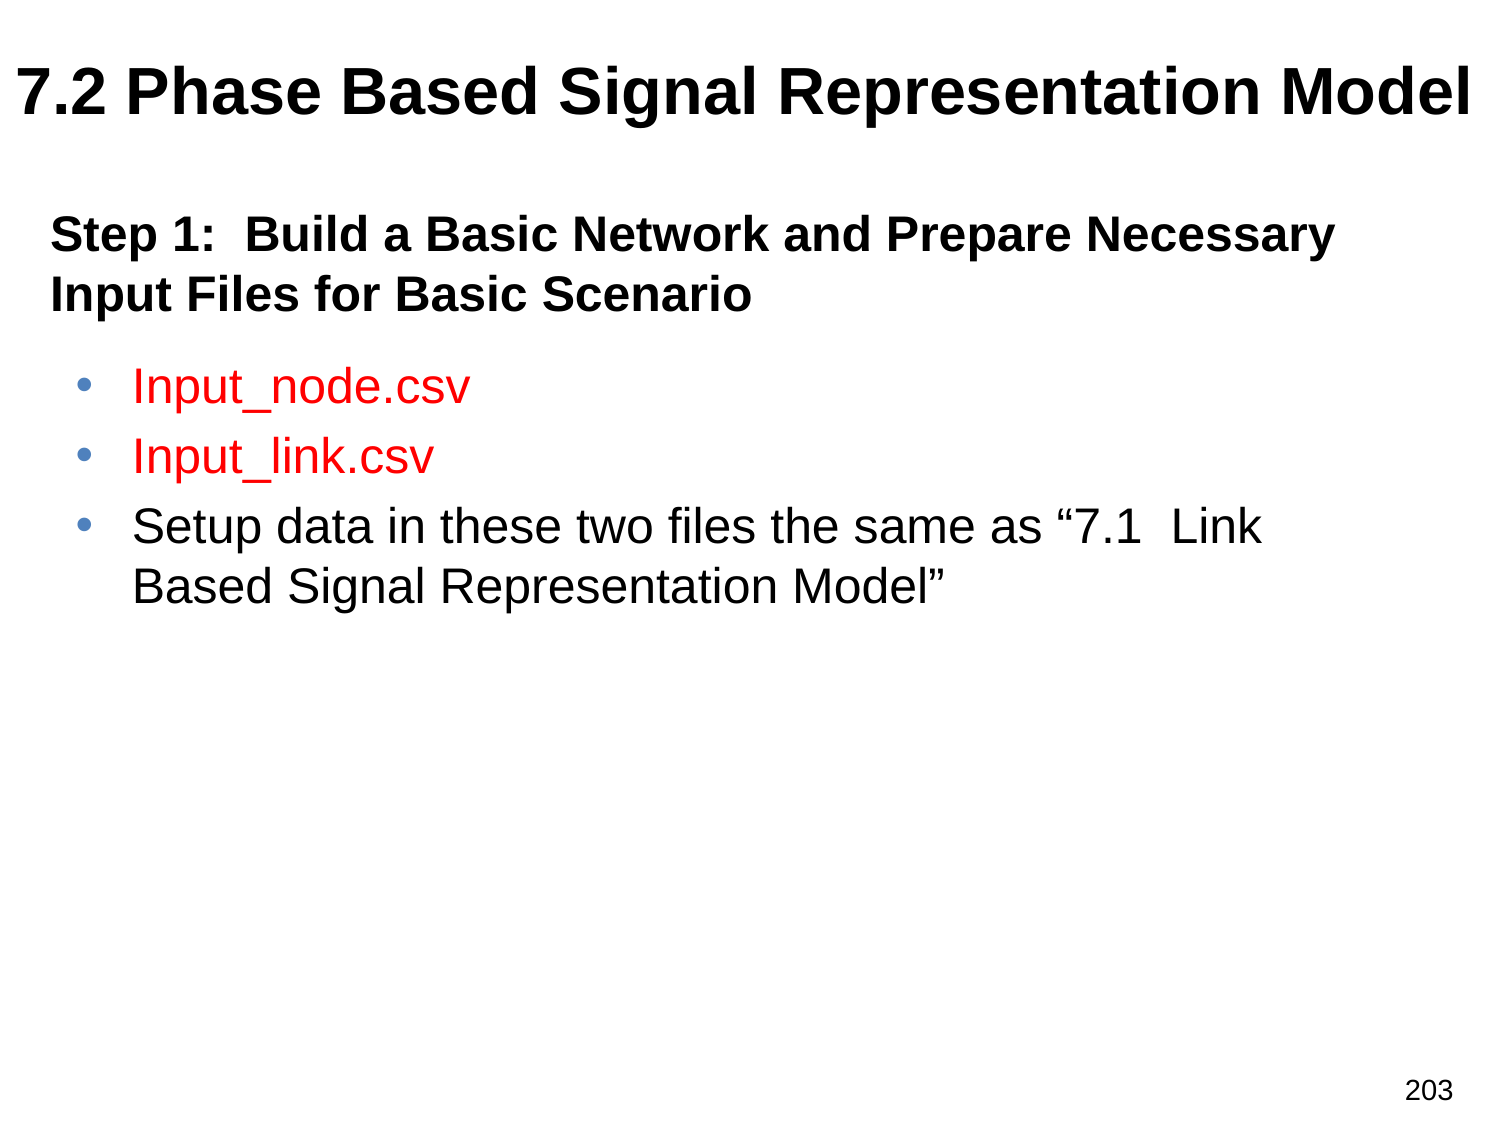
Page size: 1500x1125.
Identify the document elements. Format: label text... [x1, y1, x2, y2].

text_box 7.2 Phase Based Signal Representation Model [0, 4, 1500, 172]
title Step 1: Build a Basic Network and Prepare Necessary Input Files for Basic Scenario [35, 176, 1482, 347]
text_box 203 [1390, 1063, 1482, 1124]
list Input_node.csv Input_link.csv Setup data in these two files the same as “7.1 Link Based Signal Representation Model” [60, 346, 1373, 725]
